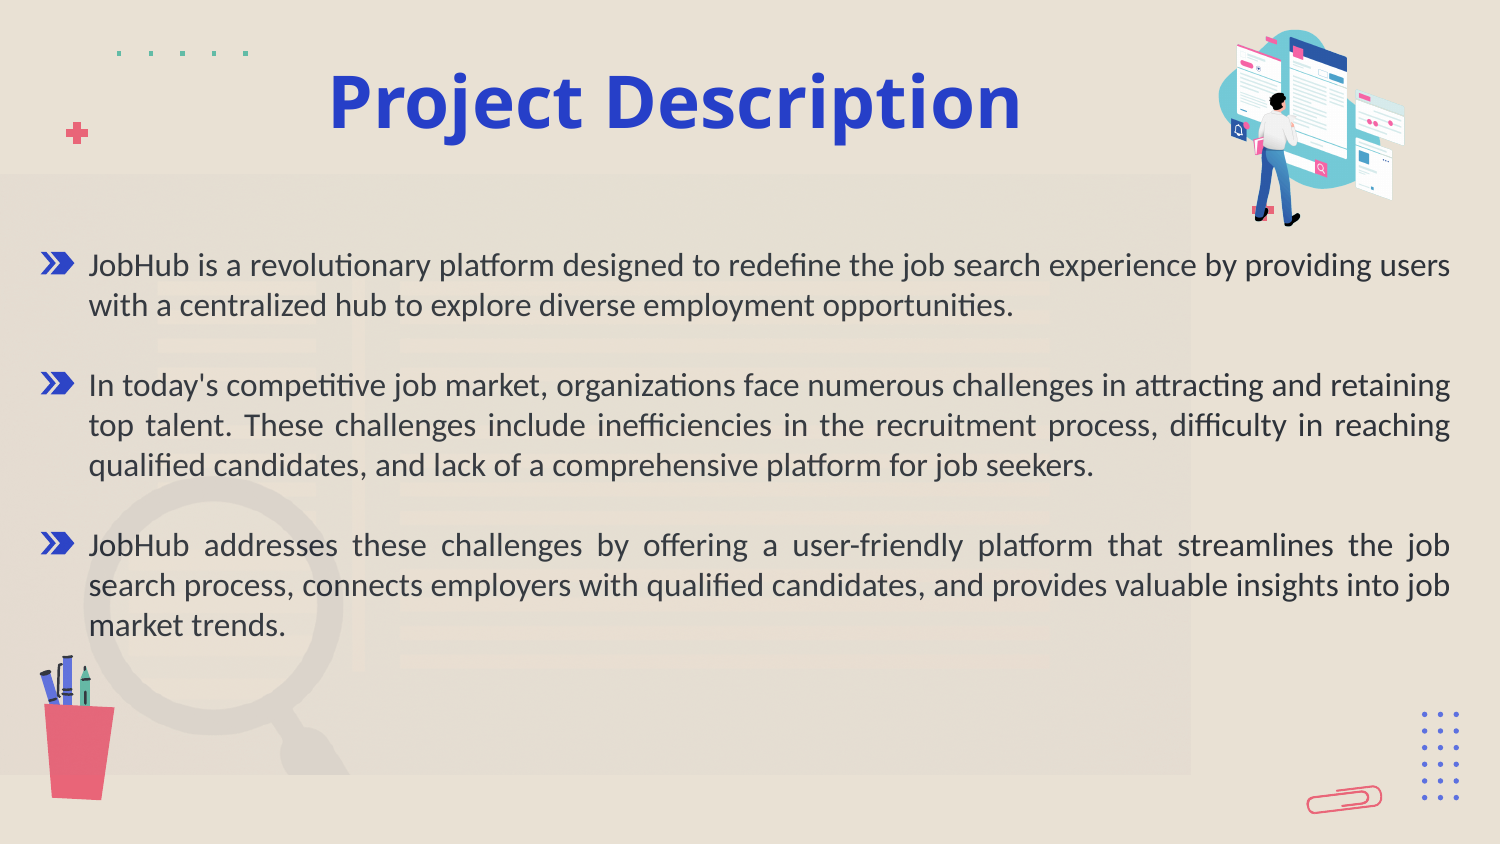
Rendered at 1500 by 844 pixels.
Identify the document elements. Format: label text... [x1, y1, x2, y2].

picture [0, 0, 1485, 775]
subtitle JobHub is a revolutionary platform designed to redefine the job search experience by providing users with a centralized hub to explore diverse employment opportunities. In today's competitive job market, organizations face numerous challenges in attracting and retaining top talent. These challenges include inefficiencies in the recruitment process, difficulty in reaching qualified candidates, and lack of a comprehensive platform for job seekers. JobHub addresses these challenges by offering a user-friendly platform that streamlines the job search process, connects employers with qualified candidates, and provides valuable insights into job market trends. [1194, 269, 1468, 446]
title Project Description [231, 0, 1120, 158]
